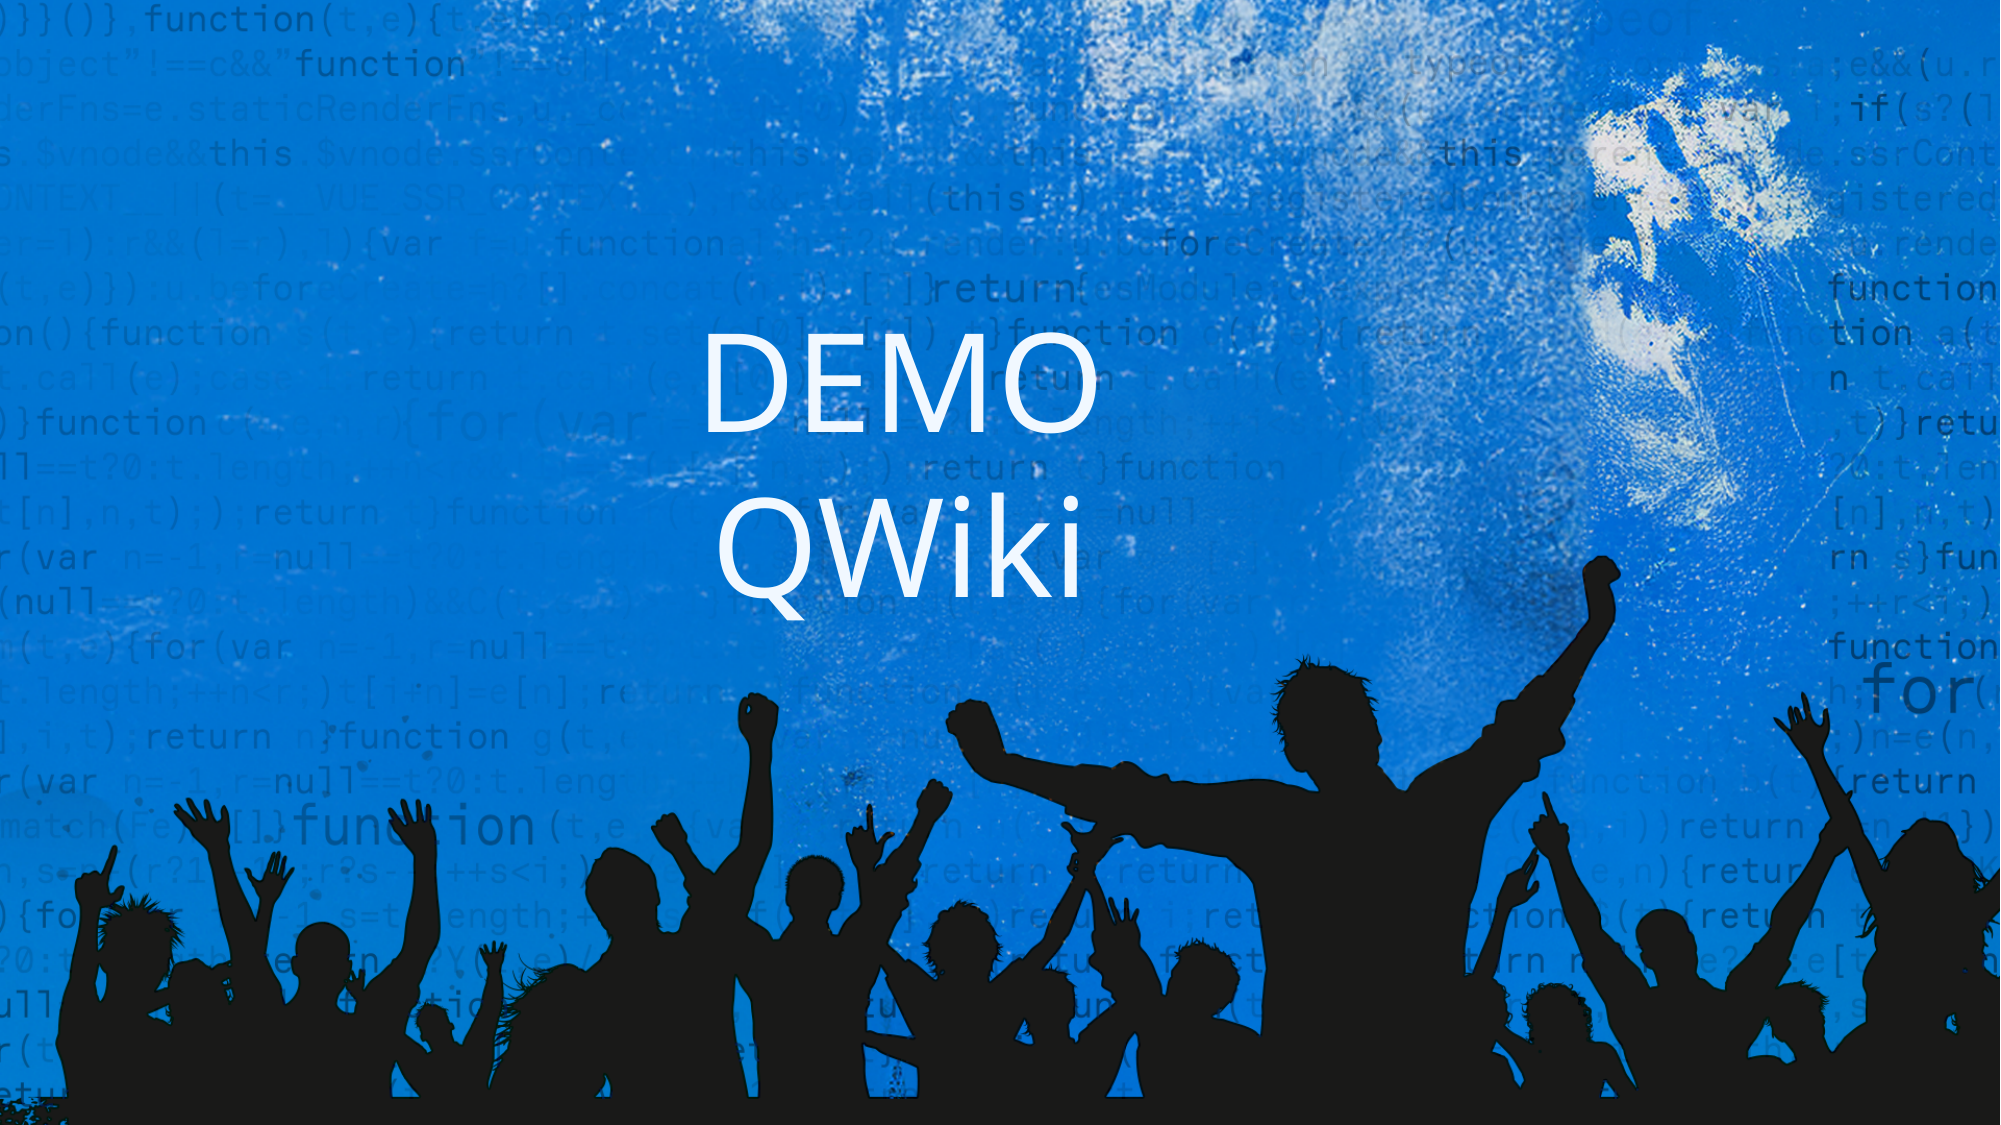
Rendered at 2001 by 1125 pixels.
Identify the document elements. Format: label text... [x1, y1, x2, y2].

picture [0, 0, 2000, 1125]
picture [1995, 914, 2000, 922]
text_box DEMO QWiki [253, 287, 1547, 633]
